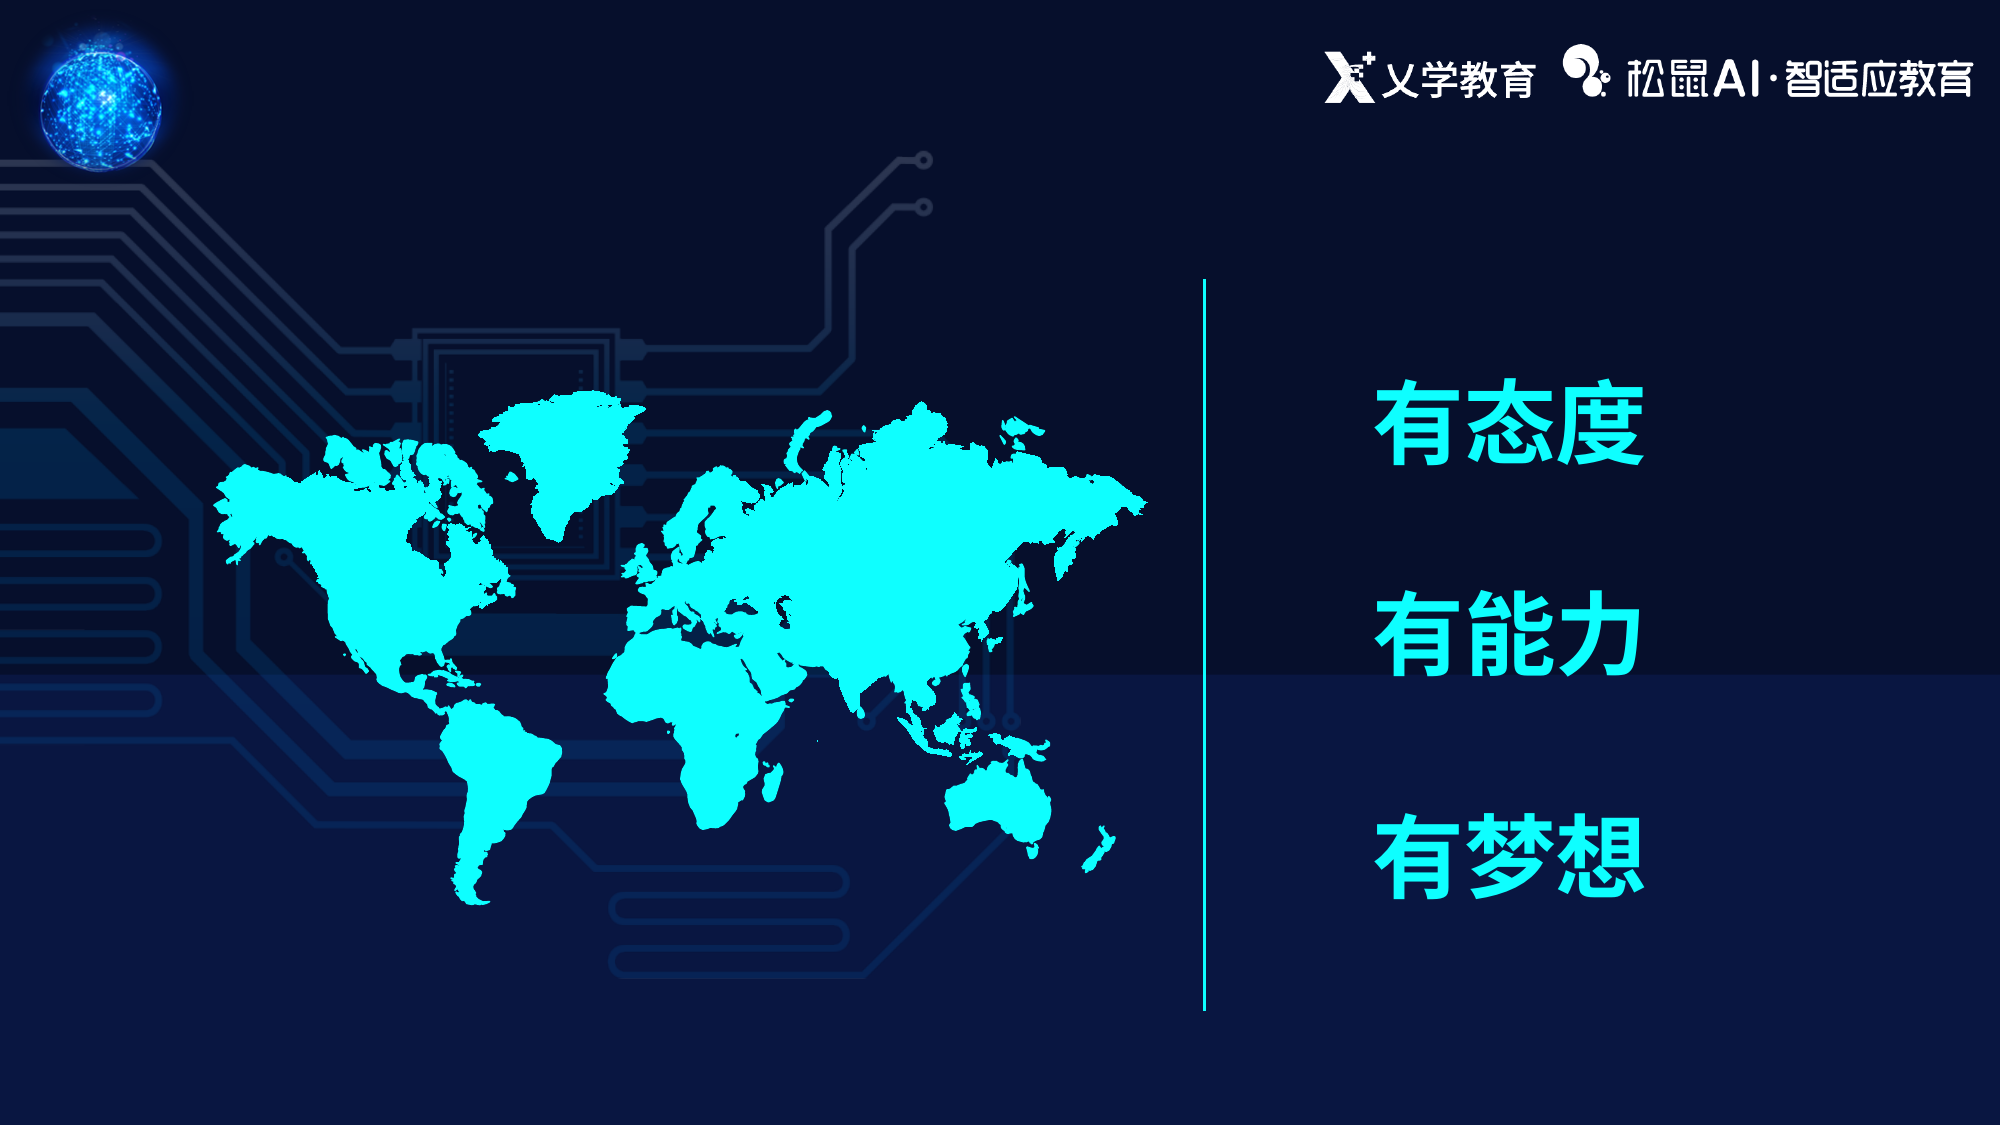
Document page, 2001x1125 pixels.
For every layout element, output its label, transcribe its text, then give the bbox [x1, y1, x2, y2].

text_box 有梦想 [1357, 770, 1726, 918]
text_box 有能力 [1357, 547, 1726, 695]
picture [1283, 22, 2000, 124]
text_box 有态度 [1357, 336, 1726, 484]
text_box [213, 390, 1148, 906]
picture [0, 7, 1173, 1072]
